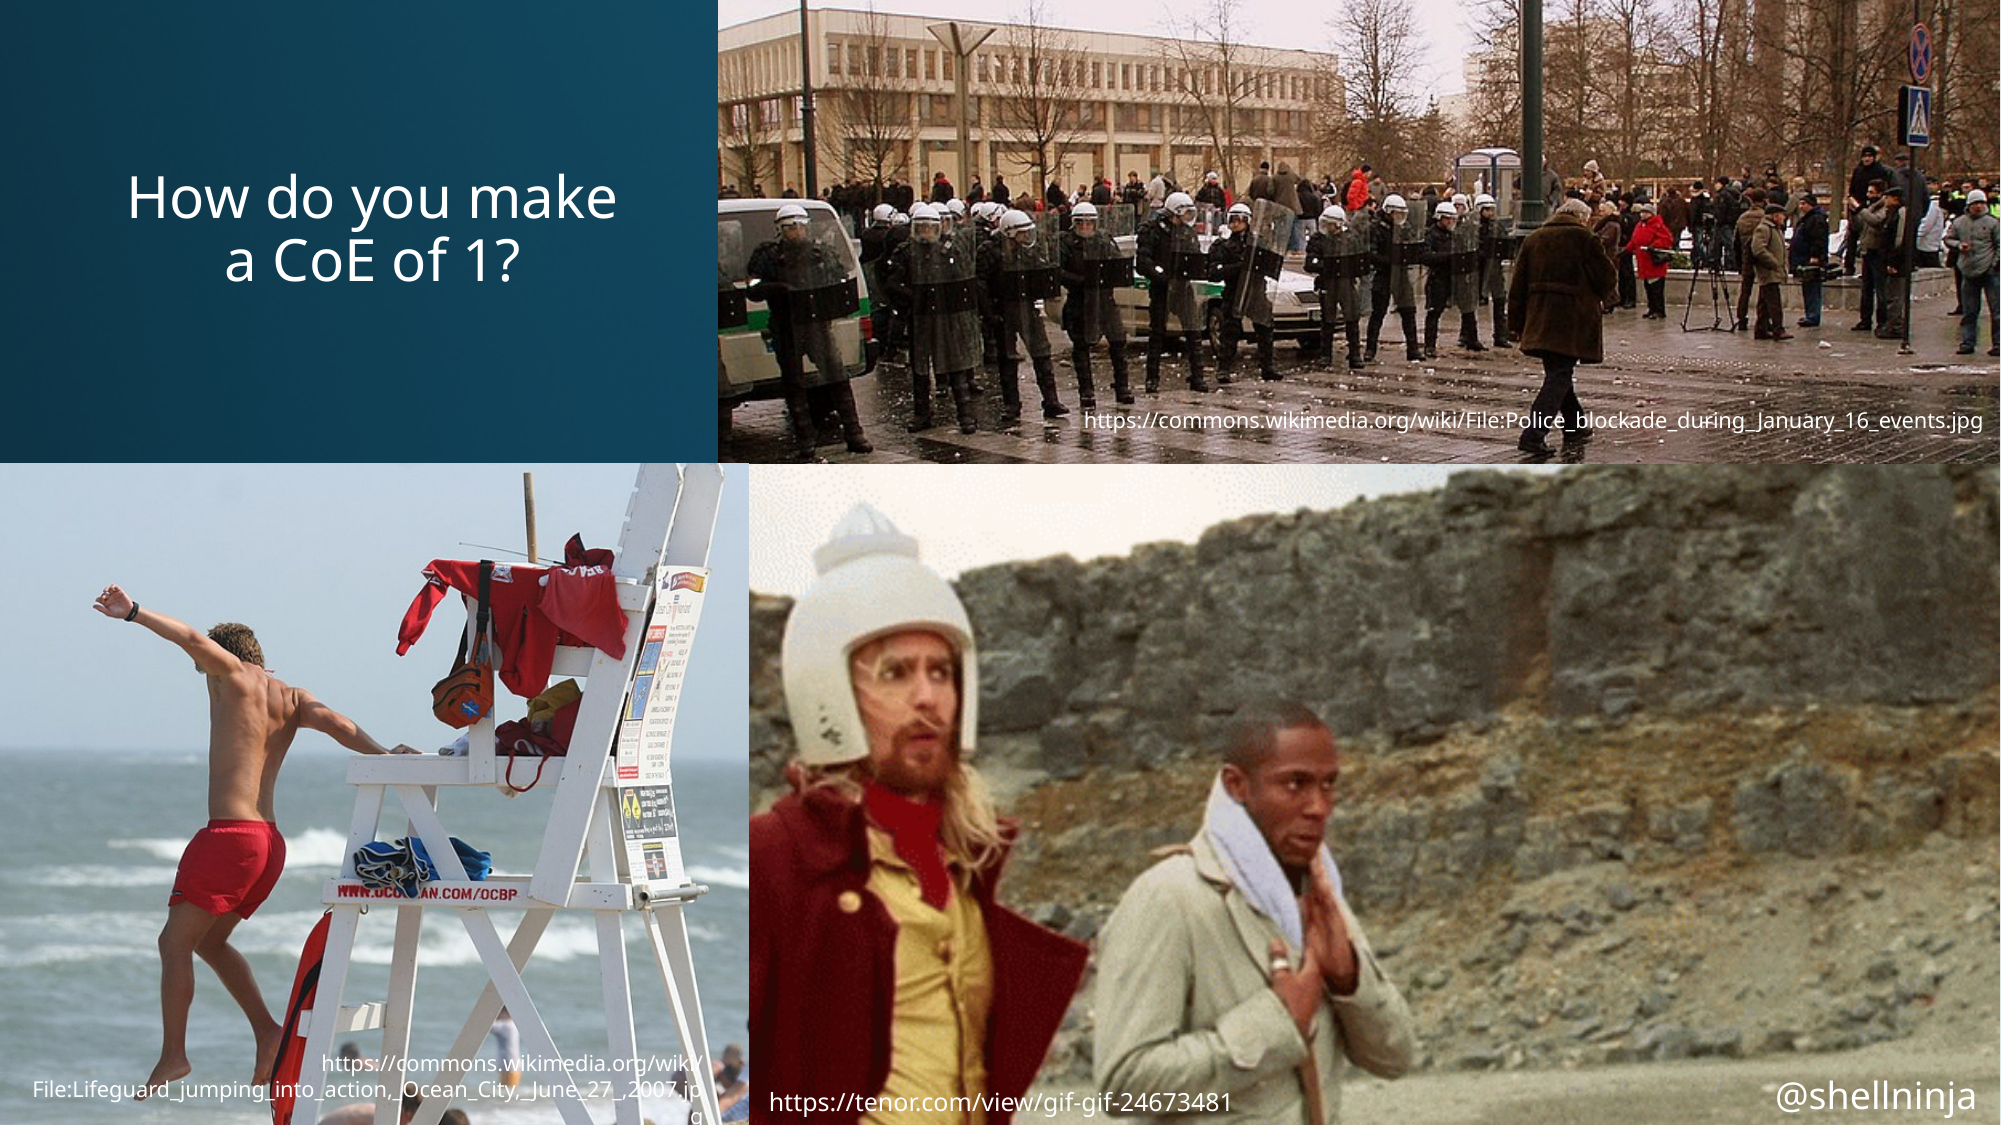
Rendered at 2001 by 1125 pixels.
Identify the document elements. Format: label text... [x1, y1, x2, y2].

picture [0, 0, 2001, 1125]
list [749, 464, 2000, 1125]
title How do you make a CoE of 1? [96, 82, 649, 381]
